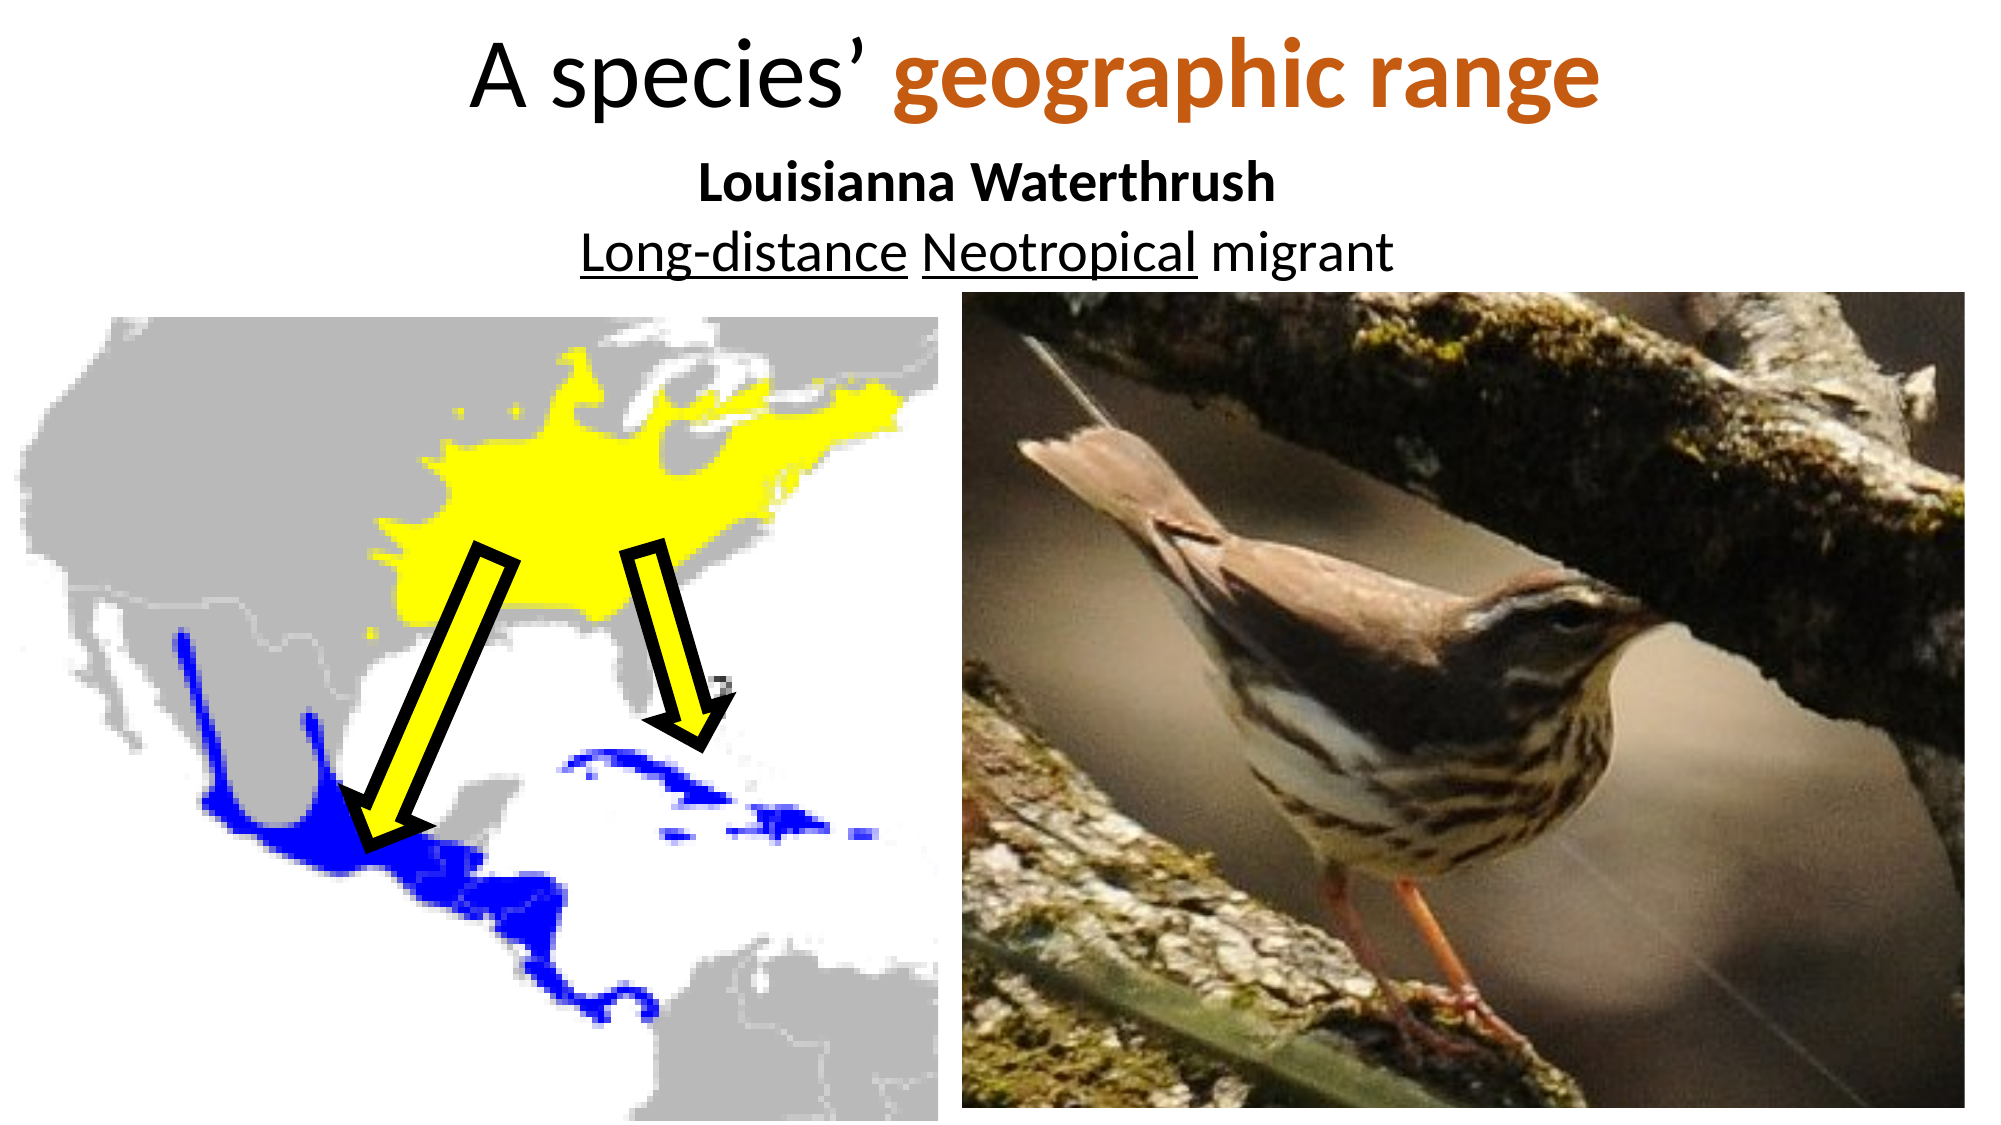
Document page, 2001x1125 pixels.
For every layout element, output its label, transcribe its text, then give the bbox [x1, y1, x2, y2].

picture [962, 292, 1965, 1108]
text_box A species’ geographic range [453, 0, 1619, 135]
text_box Louisianna Waterthrush Long-distance Neotropical migrant [381, 136, 1594, 291]
picture [0, 317, 939, 1121]
